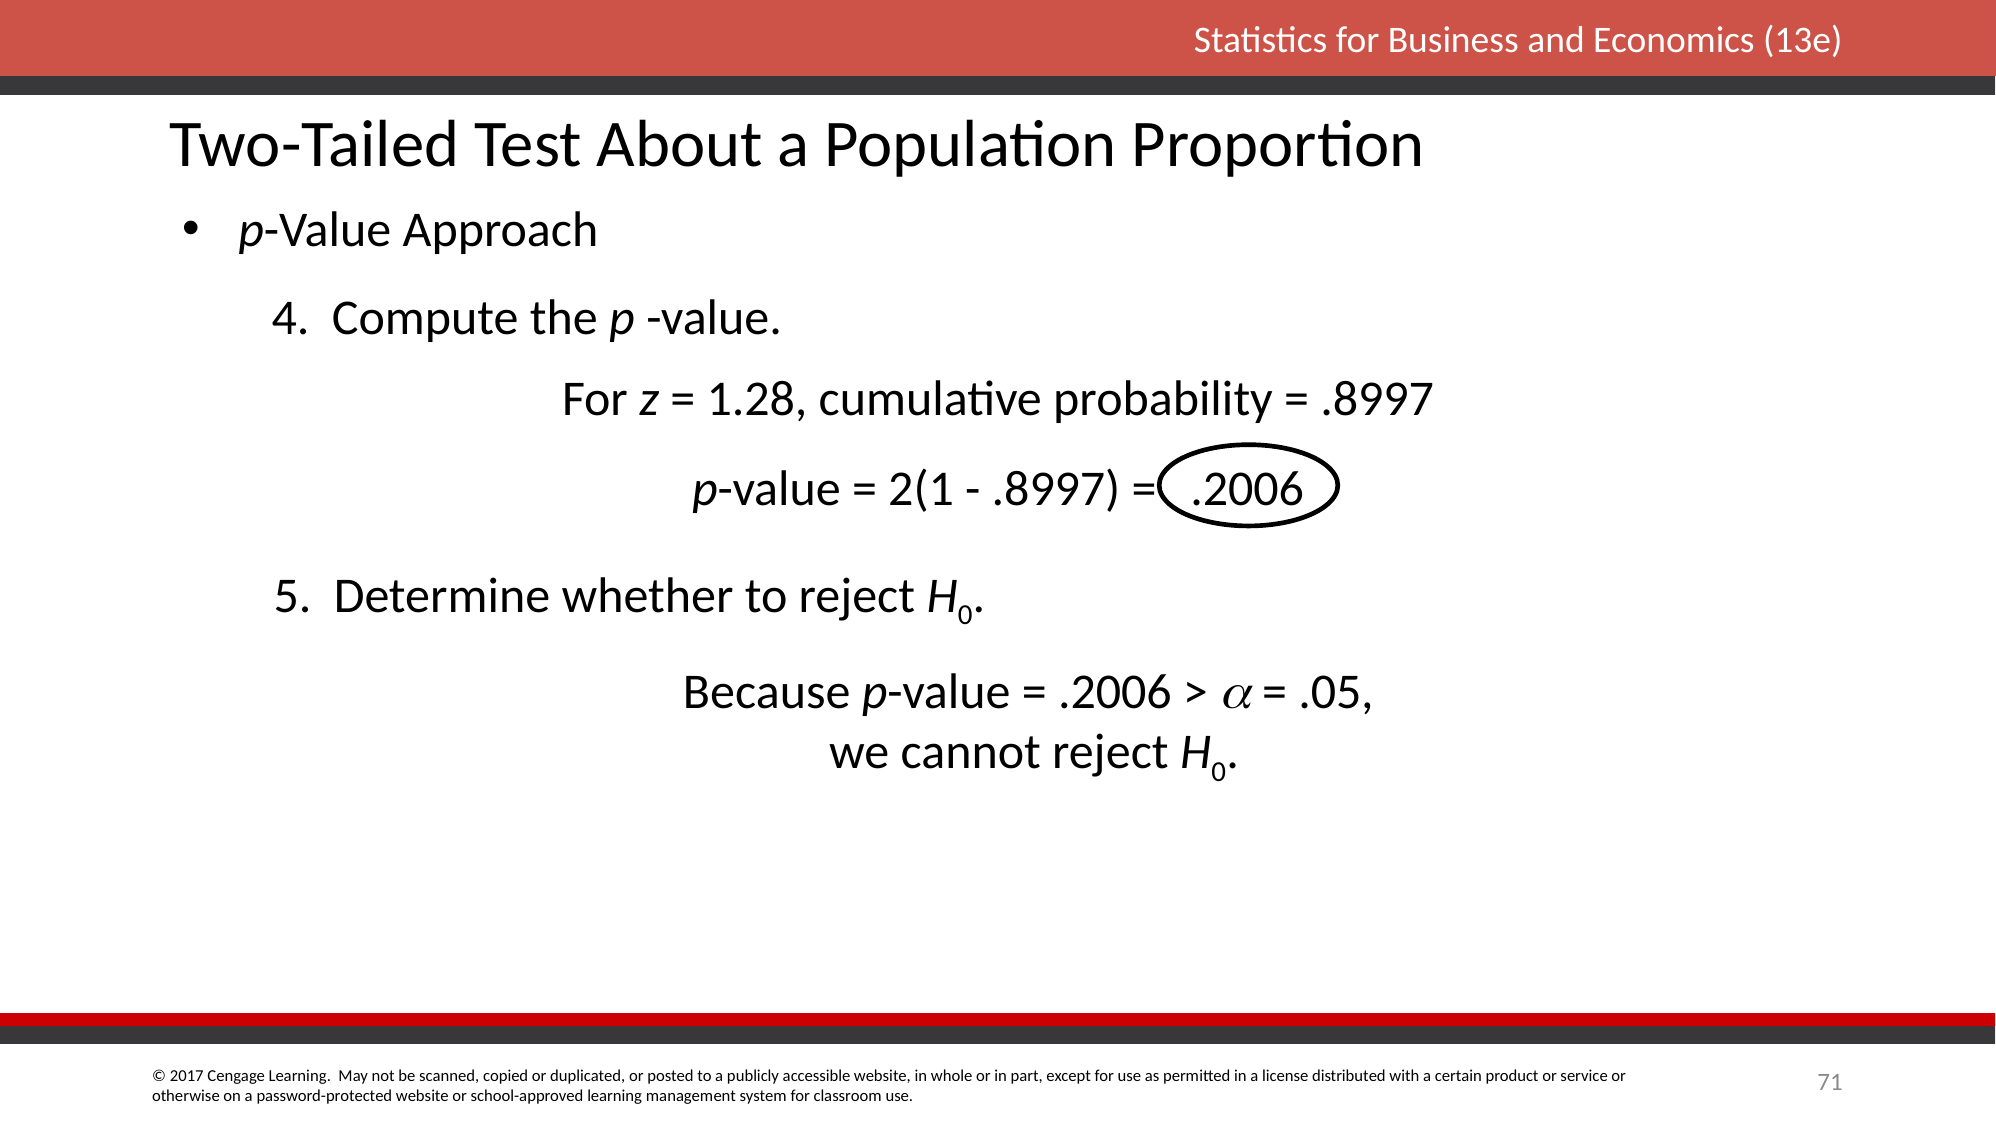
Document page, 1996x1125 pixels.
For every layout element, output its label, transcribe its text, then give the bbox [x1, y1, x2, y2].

text_box 5. Determine whether to reject H0. [258, 554, 1001, 638]
picture [0, 1027, 1996, 1044]
text_box p-Value Approach [167, 198, 614, 265]
picture [0, 76, 1996, 95]
text_box 4. Compute the p -value. [256, 277, 797, 353]
text_box [1159, 444, 1338, 526]
text_box Because p-value = .2006 > a = .05, we cannot reject H0. [667, 651, 1389, 795]
text_box Two-Tailed Test About a Population Proportion [154, 82, 1850, 198]
text_box For z = 1.28, cumulative probability = .8997 p-value = 2(1 - .8997) = .2006 [547, 358, 1449, 523]
slide_number 71 [1755, 1057, 1858, 1103]
